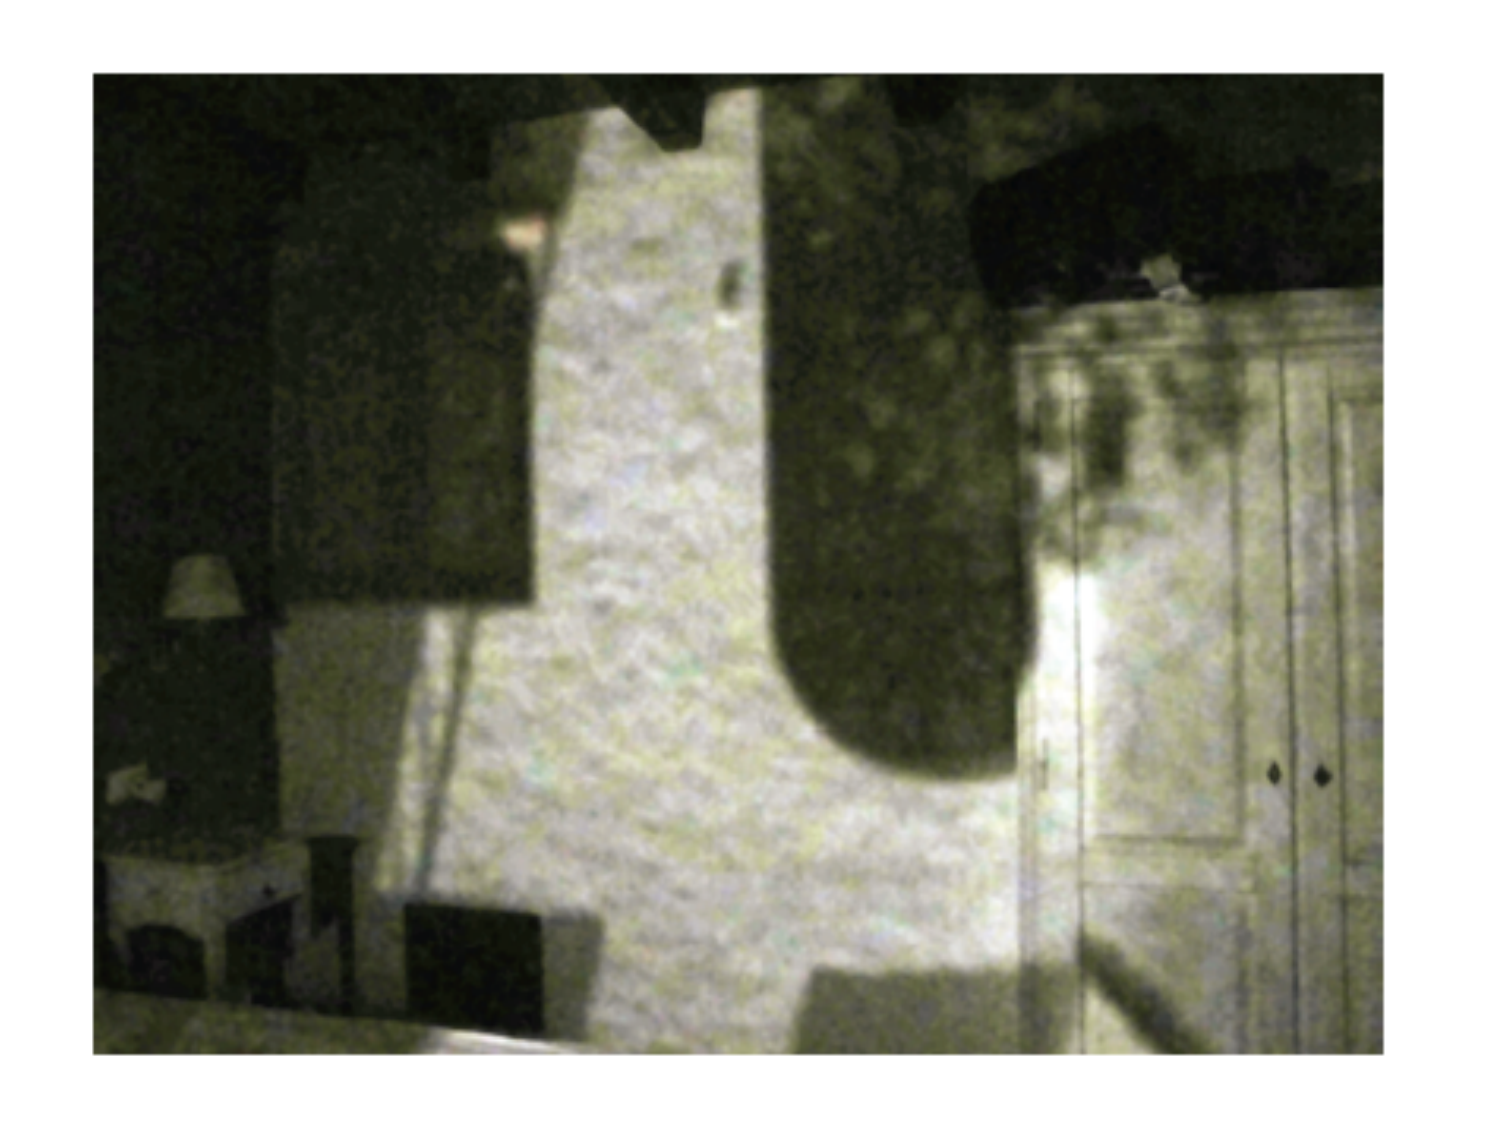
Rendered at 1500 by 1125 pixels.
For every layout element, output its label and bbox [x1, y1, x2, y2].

picture [49, 43, 1413, 1101]
